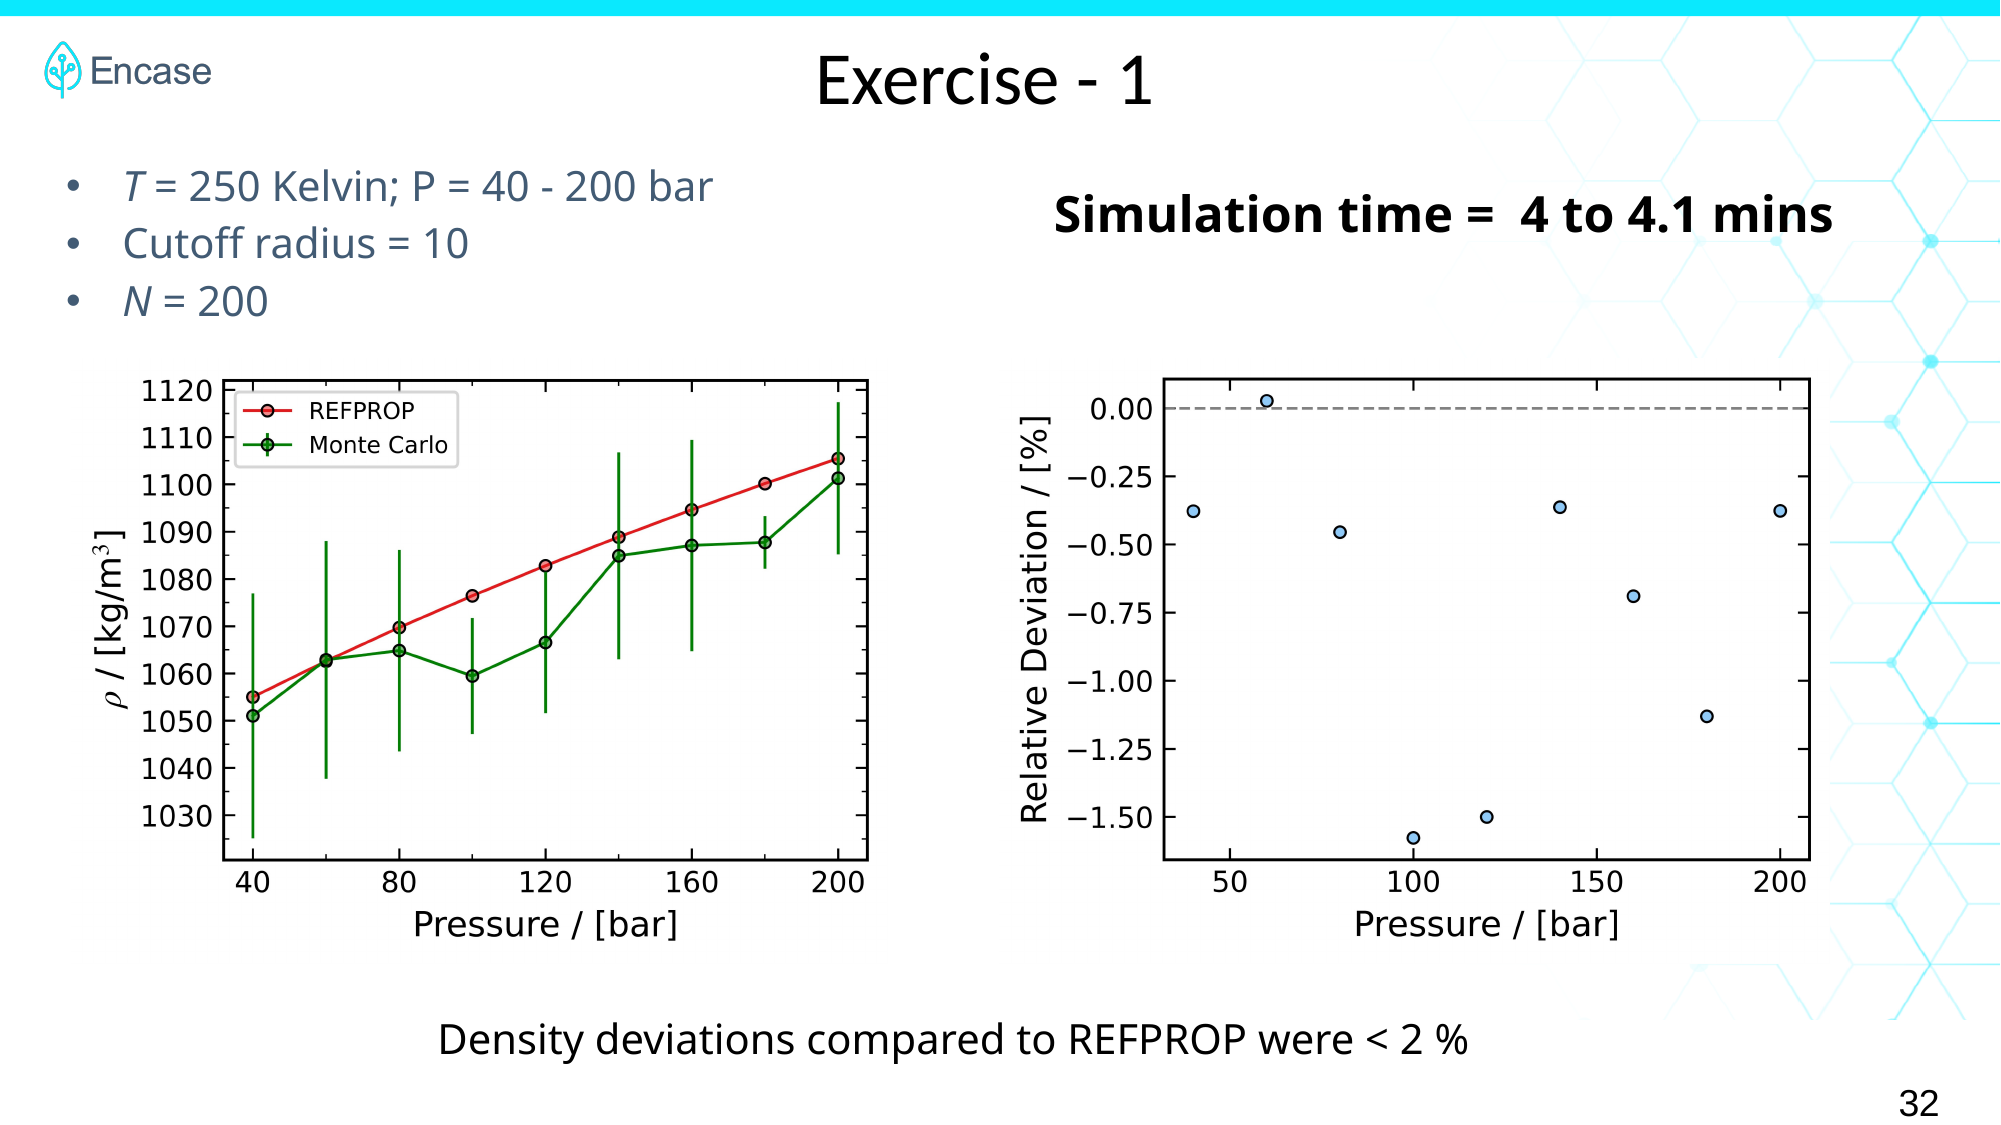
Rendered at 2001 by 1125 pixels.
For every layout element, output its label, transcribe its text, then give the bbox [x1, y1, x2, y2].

text_box 32 [1877, 1071, 1966, 1111]
text_box Density deviations compared to REFPROP were < 2 % [222, 1005, 1685, 1071]
text_box Simulation time = 4 to 4.1 mins [999, 175, 1914, 251]
text_box Exercise - 1 [800, 17, 1200, 144]
picture [0, 17, 2000, 1020]
